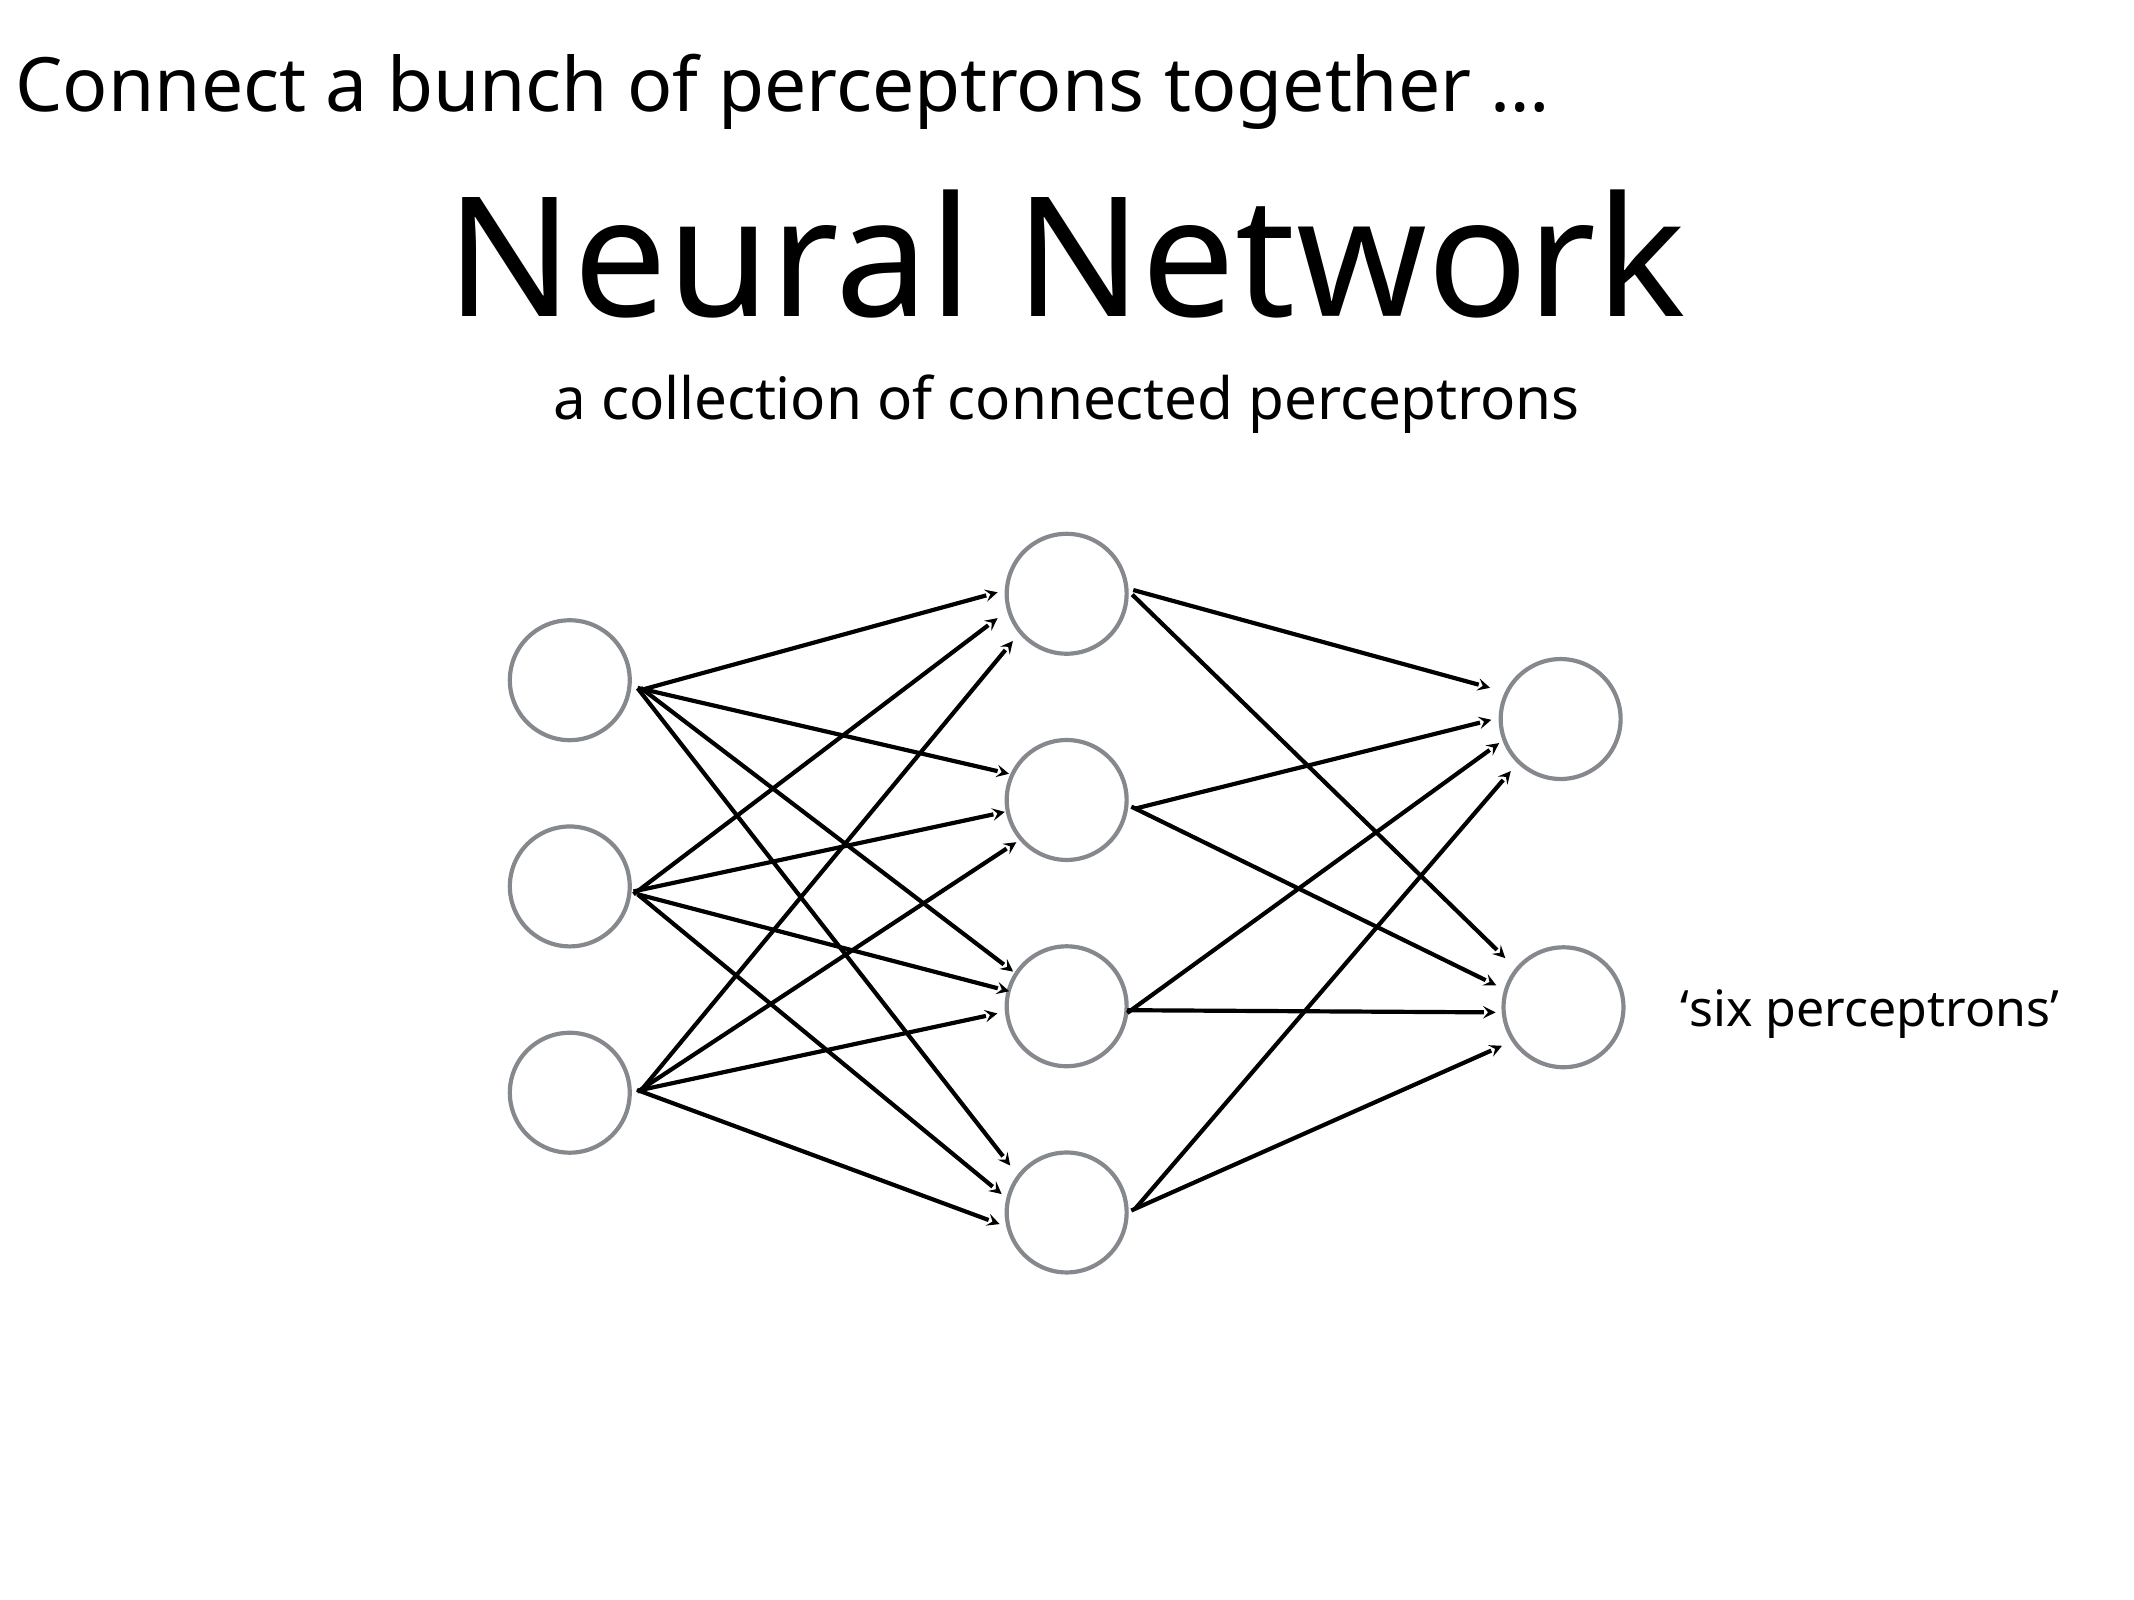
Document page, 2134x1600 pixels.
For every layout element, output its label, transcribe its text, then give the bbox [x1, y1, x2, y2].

text_box a collection of connected perceptrons [544, 352, 1589, 440]
text_box [1006, 946, 1127, 1067]
text_box [1006, 1152, 1127, 1273]
text_box [983, 1009, 998, 1023]
text_box [1485, 743, 1500, 756]
text_box [985, 1213, 1000, 1226]
text_box [1477, 716, 1492, 729]
text_box [1483, 1006, 1496, 1019]
text_box [1488, 1045, 1503, 1057]
text_box [991, 808, 1005, 821]
text_box ‘six perceptrons’ [1672, 967, 2068, 1045]
text_box [1498, 771, 1511, 785]
text_box [1482, 974, 1497, 986]
text_box [1503, 947, 1624, 1068]
text_box [509, 1032, 630, 1153]
text_box [1002, 842, 1017, 855]
text_box [1000, 640, 1013, 655]
text_box [509, 620, 630, 741]
text_box [1500, 659, 1621, 779]
text_box [997, 1151, 1011, 1166]
text_box [1476, 678, 1491, 691]
title Neural Network [155, 72, 1978, 428]
text_box [509, 826, 630, 947]
text_box [988, 1181, 1002, 1195]
text_box Connect a bunch of perceptrons together … [7, 28, 1560, 135]
text_box [995, 982, 1010, 995]
text_box [983, 618, 998, 631]
text_box [984, 589, 998, 602]
text_box [1006, 740, 1127, 860]
text_box [995, 764, 1010, 778]
text_box [1492, 945, 1506, 959]
text_box [999, 959, 1014, 972]
text_box [1006, 533, 1127, 654]
